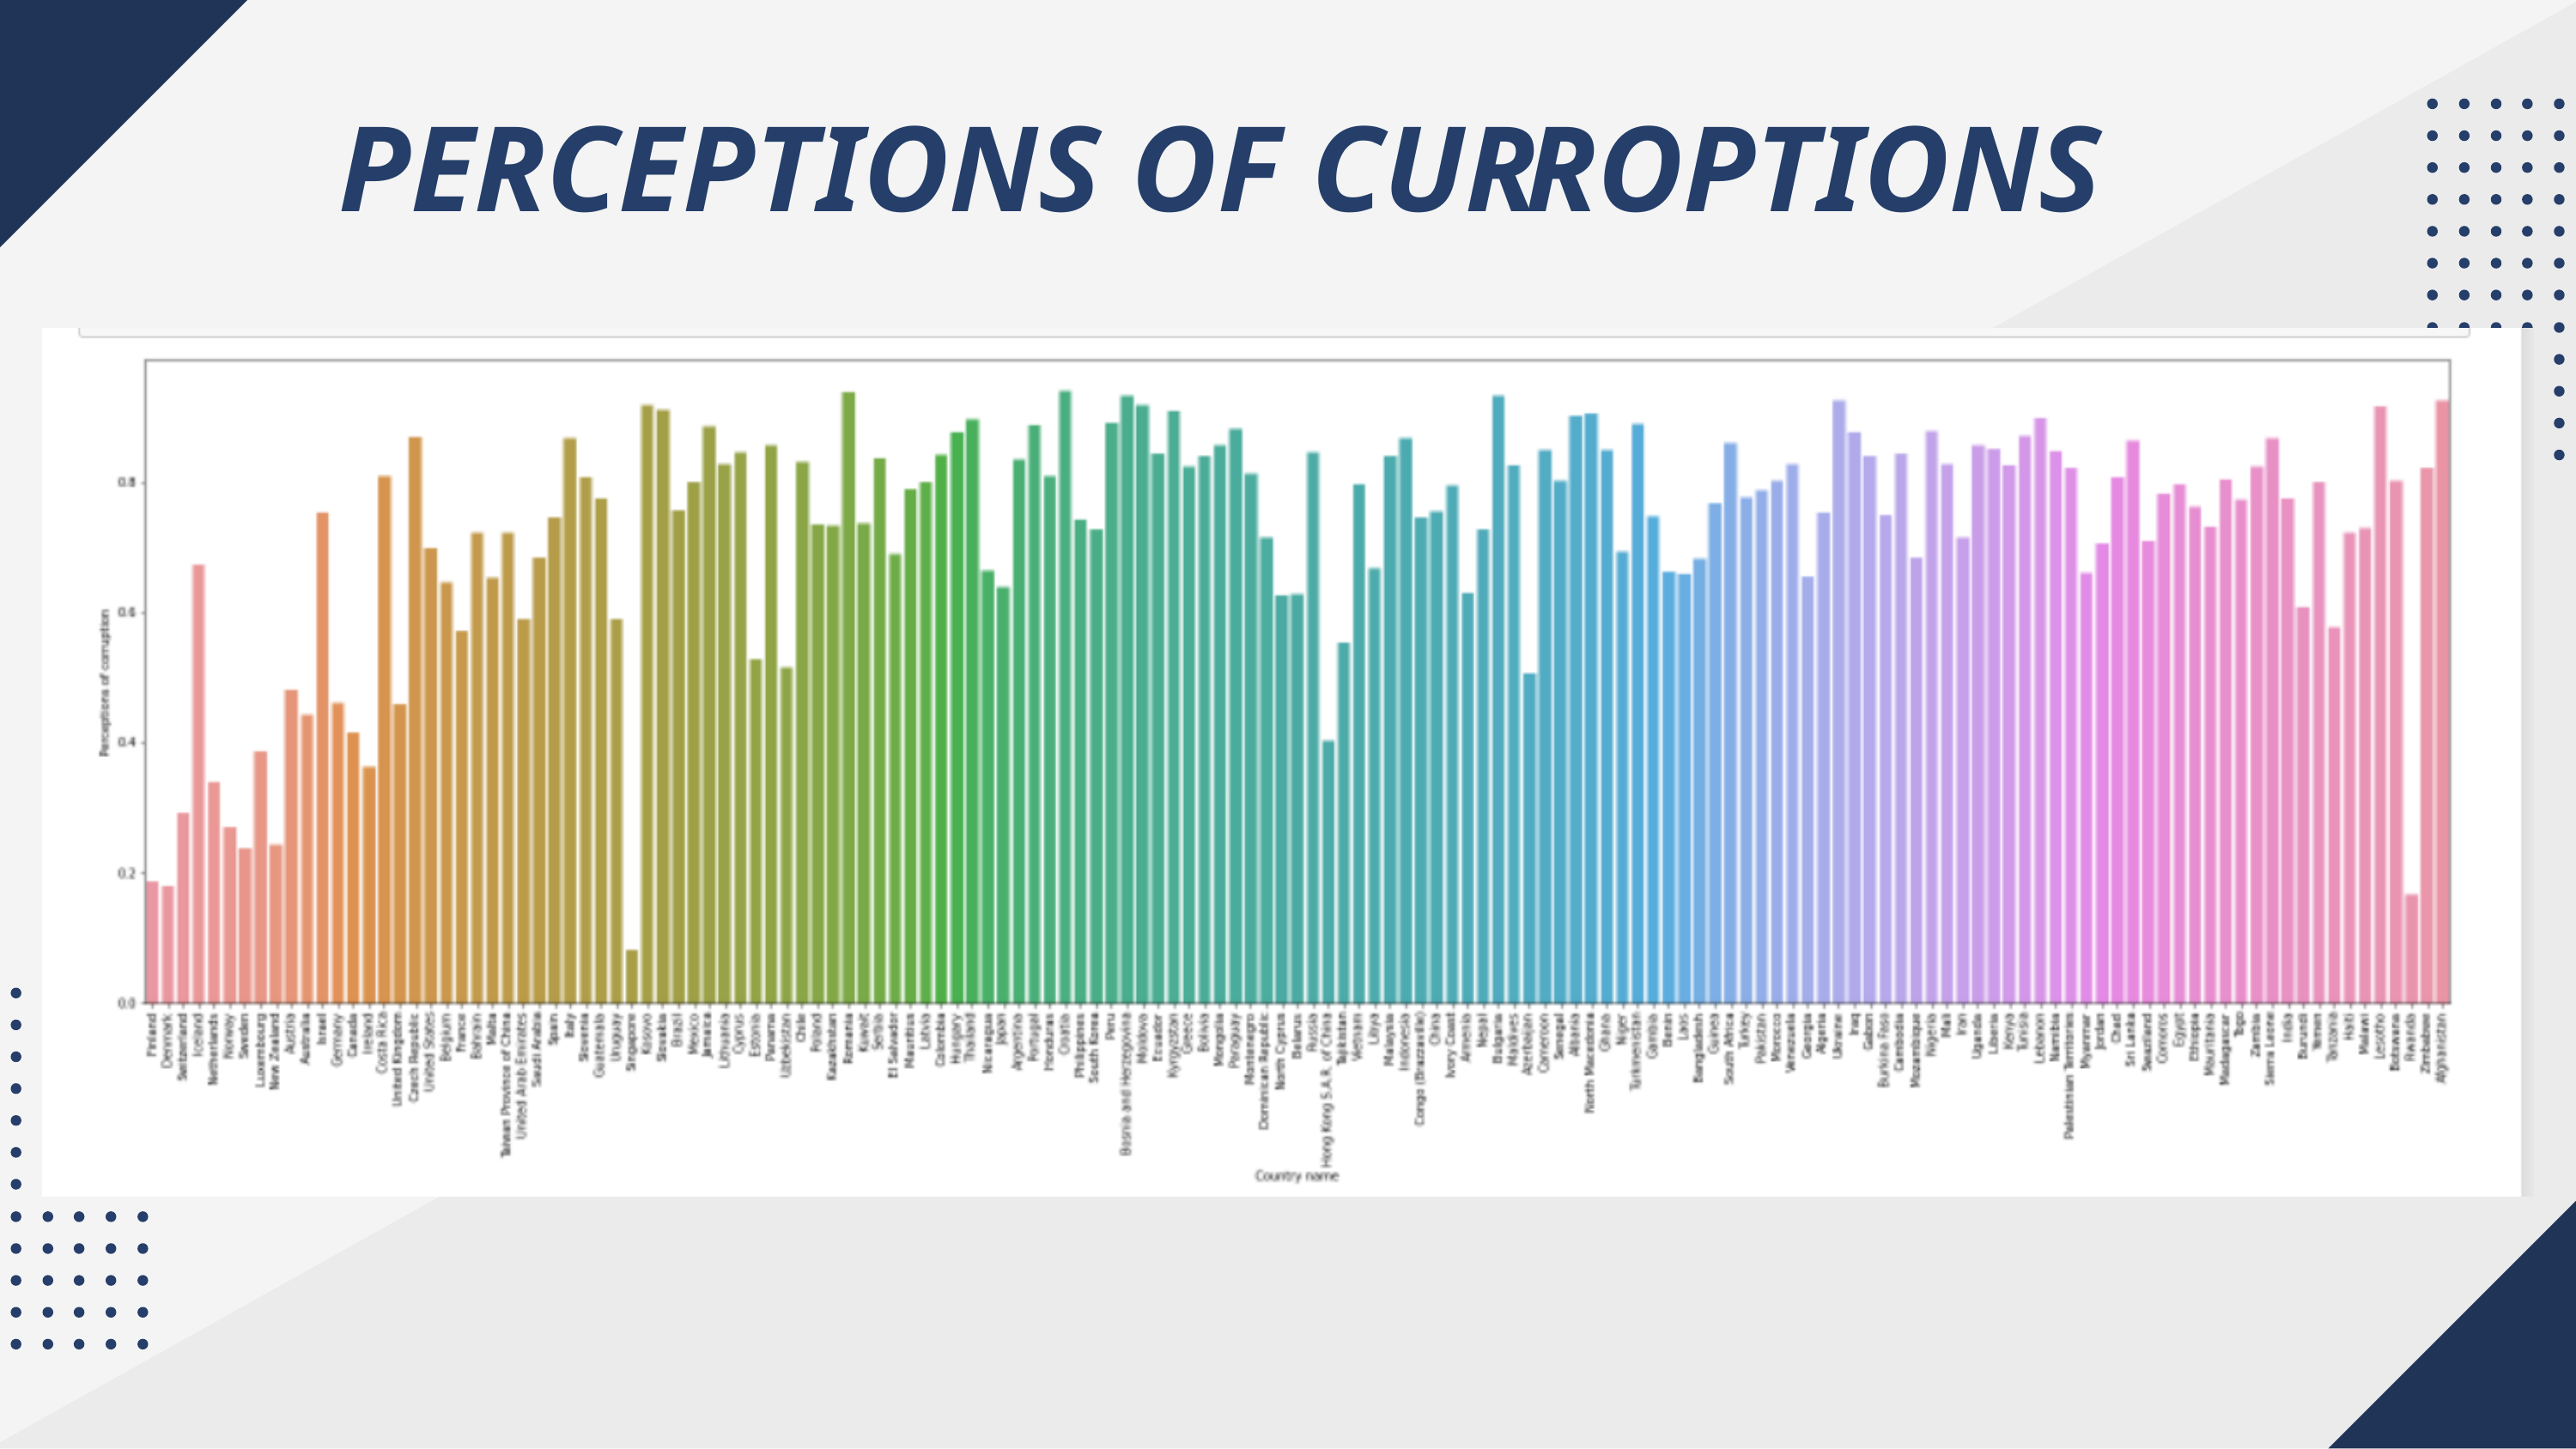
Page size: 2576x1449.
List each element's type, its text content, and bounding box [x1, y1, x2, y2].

title PERCEPTIONS OF CURROPTIONS [337, 91, 2239, 324]
text_box [0, 0, 248, 248]
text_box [41, 328, 2576, 1449]
